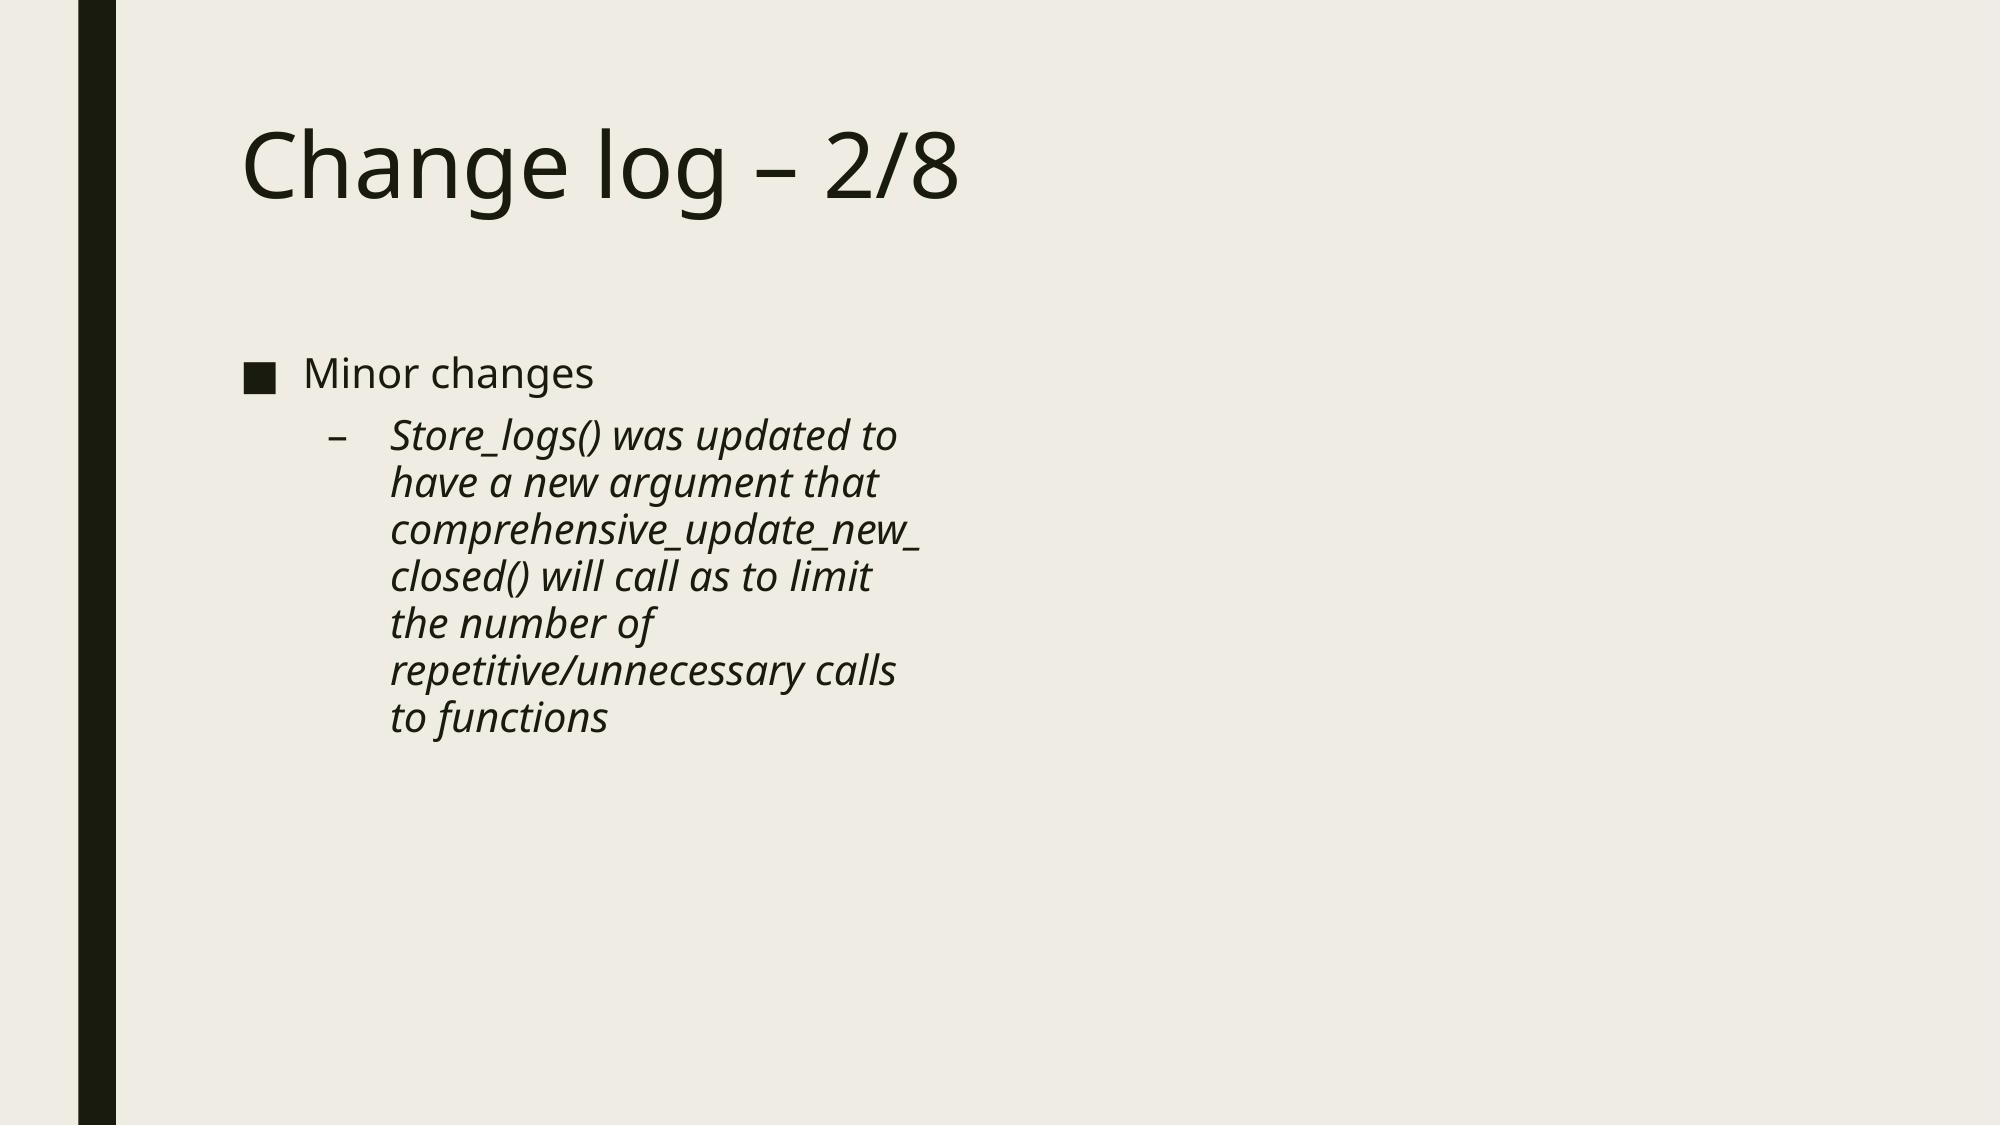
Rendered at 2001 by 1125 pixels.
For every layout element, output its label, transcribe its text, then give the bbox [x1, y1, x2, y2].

list Minor changes Store_logs() was updated to have a new argument that comprehensive_update_new_closed() will call as to limit the number of repetitive/unnecessary calls to functions [225, 343, 955, 995]
title Change log – 2/8 [225, 112, 1800, 357]
